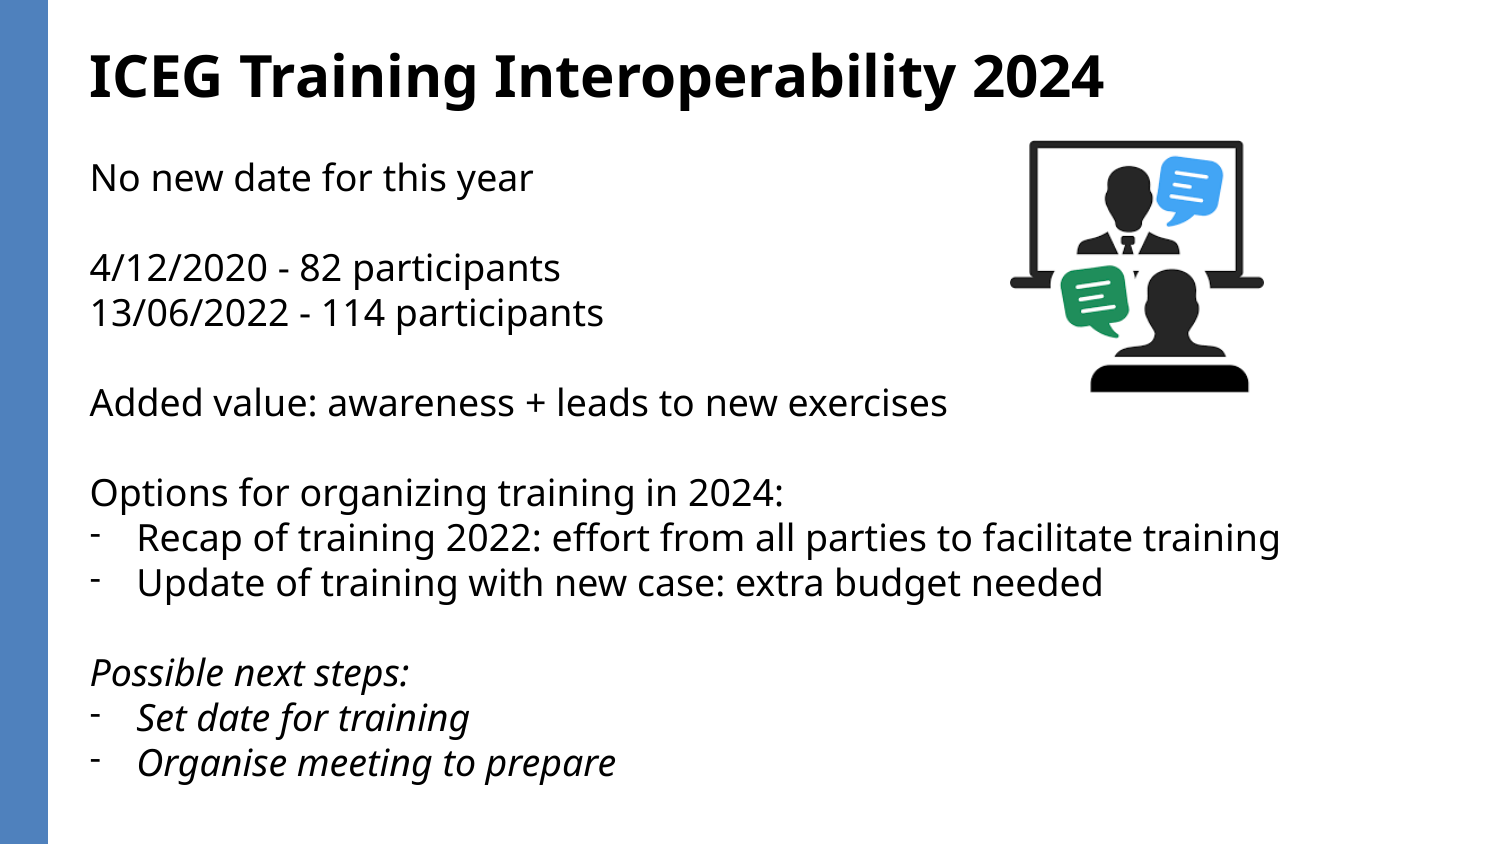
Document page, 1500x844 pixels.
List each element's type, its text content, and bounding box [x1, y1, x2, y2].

text_box ICEG Training Interoperability 2024 No new date for this year 4/12/2020 - 82 participants 13/06/2022 - 114 participants Added value: awareness + leads to new exercises Options for organizing training in 2024: Recap of training 2022: effort from all parties to facilitate training Update of training with new case: extra budget needed Possible next steps: Set date for training Organise meeting to prepare [82, 31, 1417, 844]
picture [1010, 140, 1265, 393]
